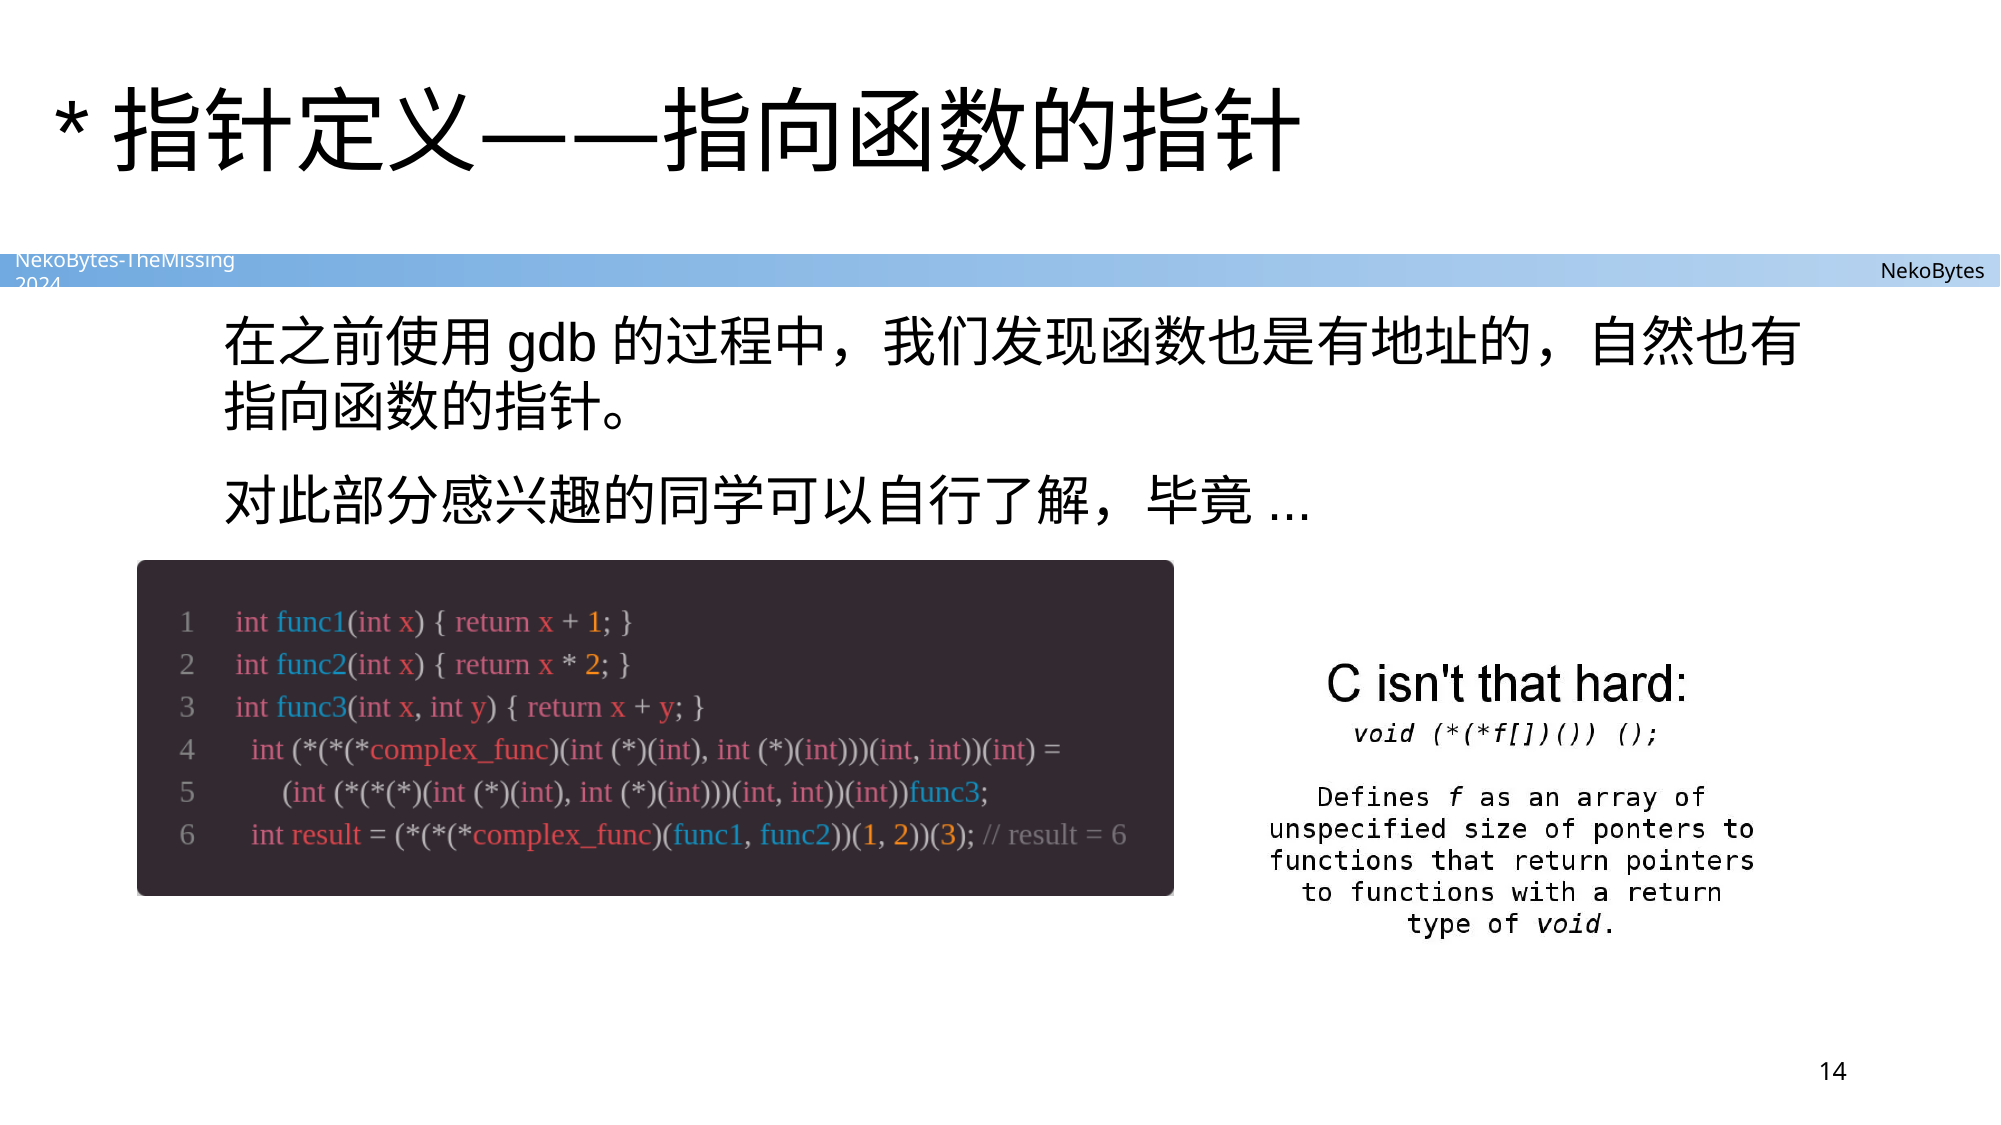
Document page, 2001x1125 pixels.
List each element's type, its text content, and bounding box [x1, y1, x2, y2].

picture [137, 560, 1174, 896]
picture [1182, 560, 1831, 1047]
title *指针定义——指向函数的指针 [39, 19, 1764, 237]
list 在之前使用gdb的过程中，我们发现函数也是有地址的，自然也有指向函数的指针。 对此部分感兴趣的同学可以自行了解，毕竟... [137, 299, 1862, 1013]
slide_number 14 [1412, 1042, 1862, 1103]
